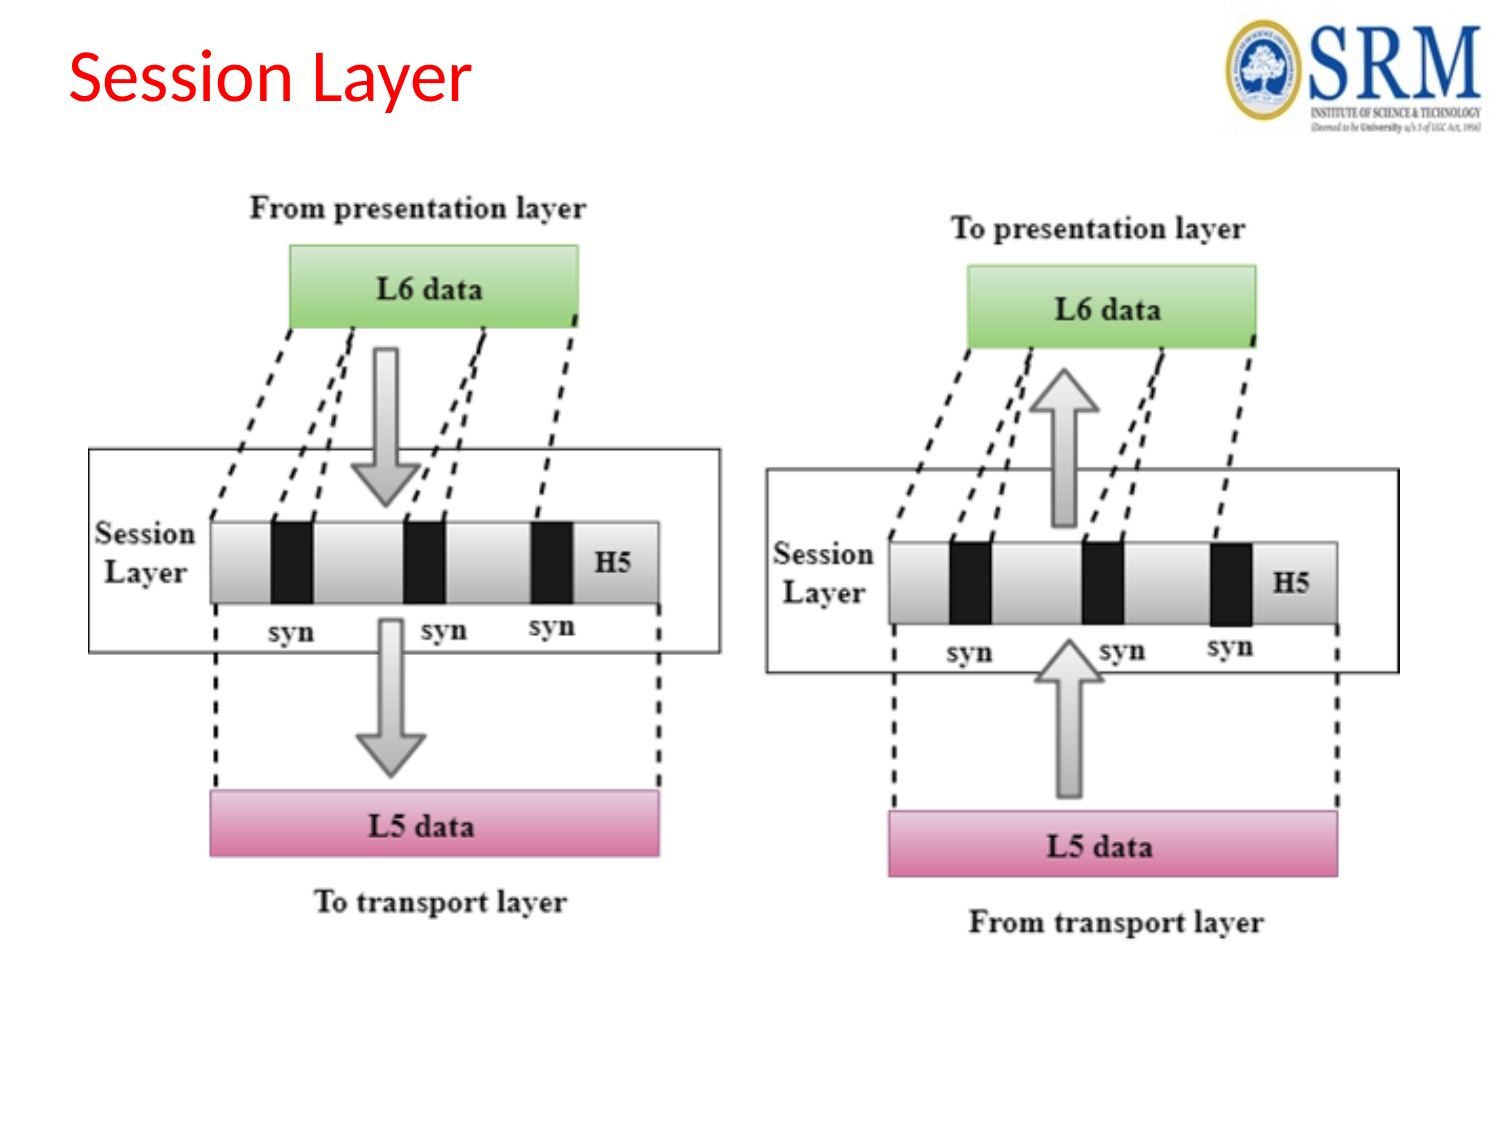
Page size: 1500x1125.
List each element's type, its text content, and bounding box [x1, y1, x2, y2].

picture [1223, 0, 1489, 149]
text_box Session Layer [53, 19, 803, 125]
picture [88, 184, 1400, 942]
